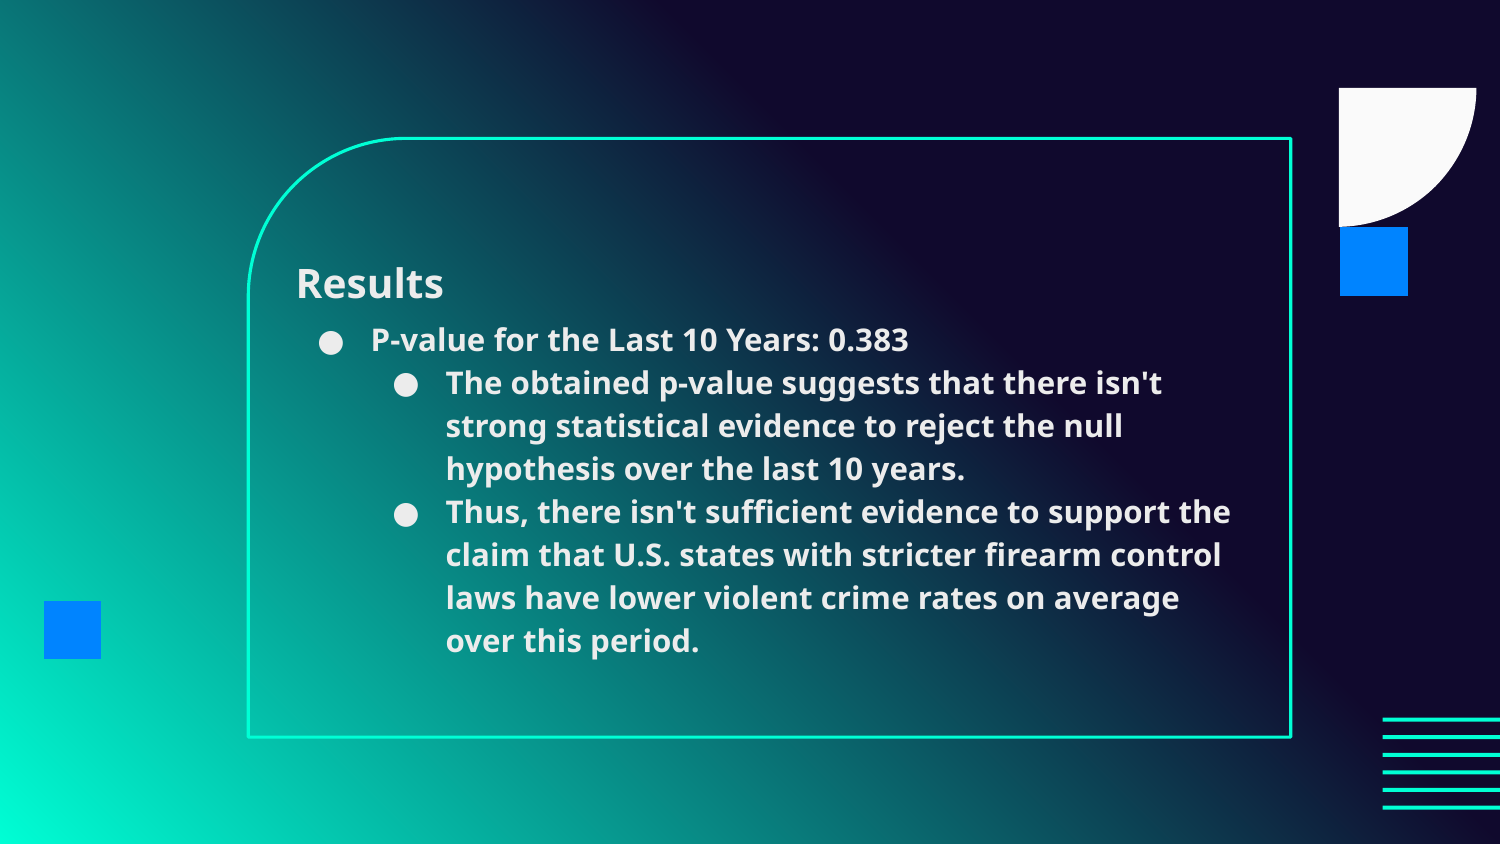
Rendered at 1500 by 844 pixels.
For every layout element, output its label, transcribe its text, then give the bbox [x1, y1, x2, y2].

subtitle Results P-value for the Last 10 Years: 0.383 The obtained p-value suggests that there isn't strong statistical evidence to reject the null hypothesis over the last 10 years. Thus, there isn't sufficient evidence to support the claim that U.S. states with stricter firearm control laws have lower violent crime rates on average over this period. [280, 213, 1259, 663]
text_box [248, 138, 1291, 738]
